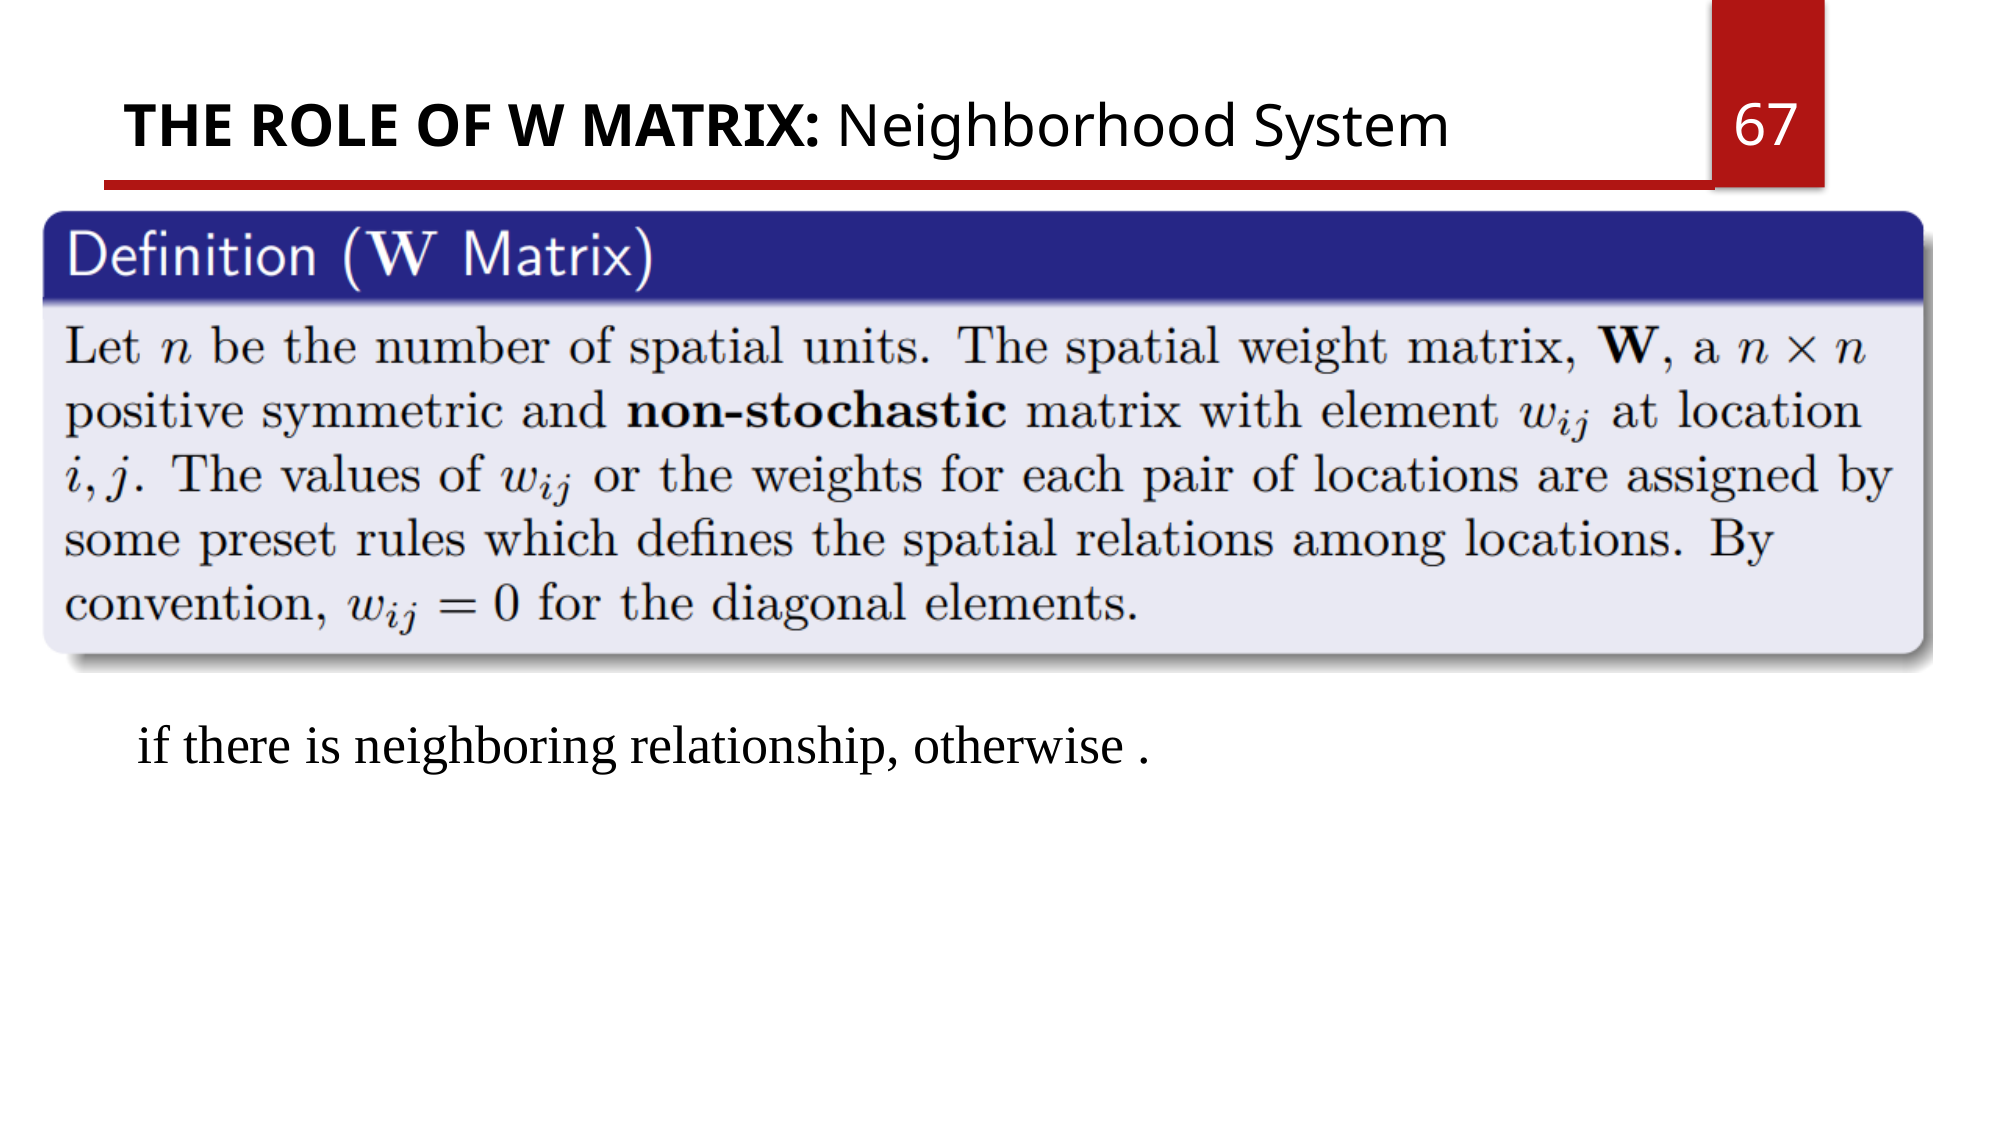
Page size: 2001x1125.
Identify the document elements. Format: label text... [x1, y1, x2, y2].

slide_number 67 [1698, 48, 1836, 175]
picture [32, 205, 1933, 674]
text_box THE ROLE OF W MATRIX: Neighborhood System [109, 64, 1612, 181]
